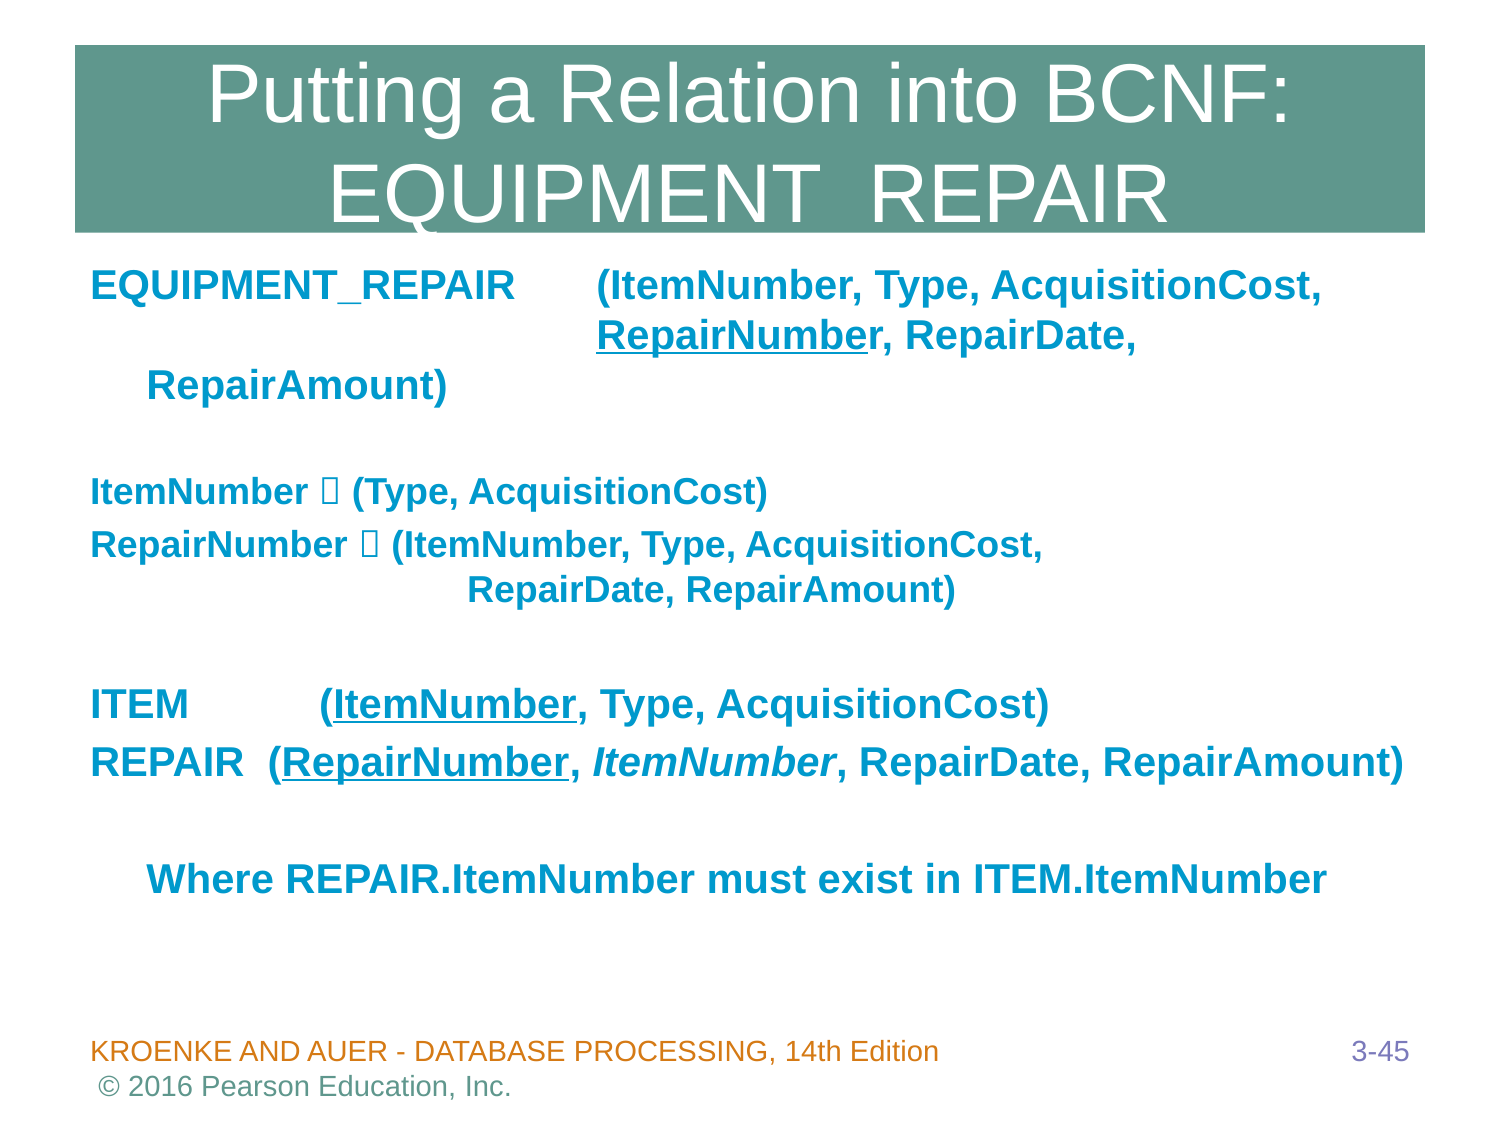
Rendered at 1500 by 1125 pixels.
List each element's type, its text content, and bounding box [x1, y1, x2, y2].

title Putting a Relation into BCNF: EQUIPMENT_REPAIR [74, 44, 1426, 233]
footer KROENKE AND AUER - DATABASE PROCESSING, 14th Edition © 2016 Pearson Education, Inc. [74, 1024, 963, 1104]
list EQUIPMENT_REPAIR (ItemNumber, Type, AcquisitionCost, RepairNumber, RepairDate, RepairAmount) ItemNumber  (Type, AcquisitionCost) RepairNumber  (ItemNumber, Type, AcquisitionCost, RepairDate, RepairAmount) ITEM (ItemNumber, Type, AcquisitionCost) REPAIR (RepairNumber, ItemNumber, RepairDate, RepairAmount) Where REPAIR.ItemNumber must exist in ITEM.ItemNumber [74, 249, 1426, 993]
slide_number 3-45 [1074, 1024, 1426, 1103]
